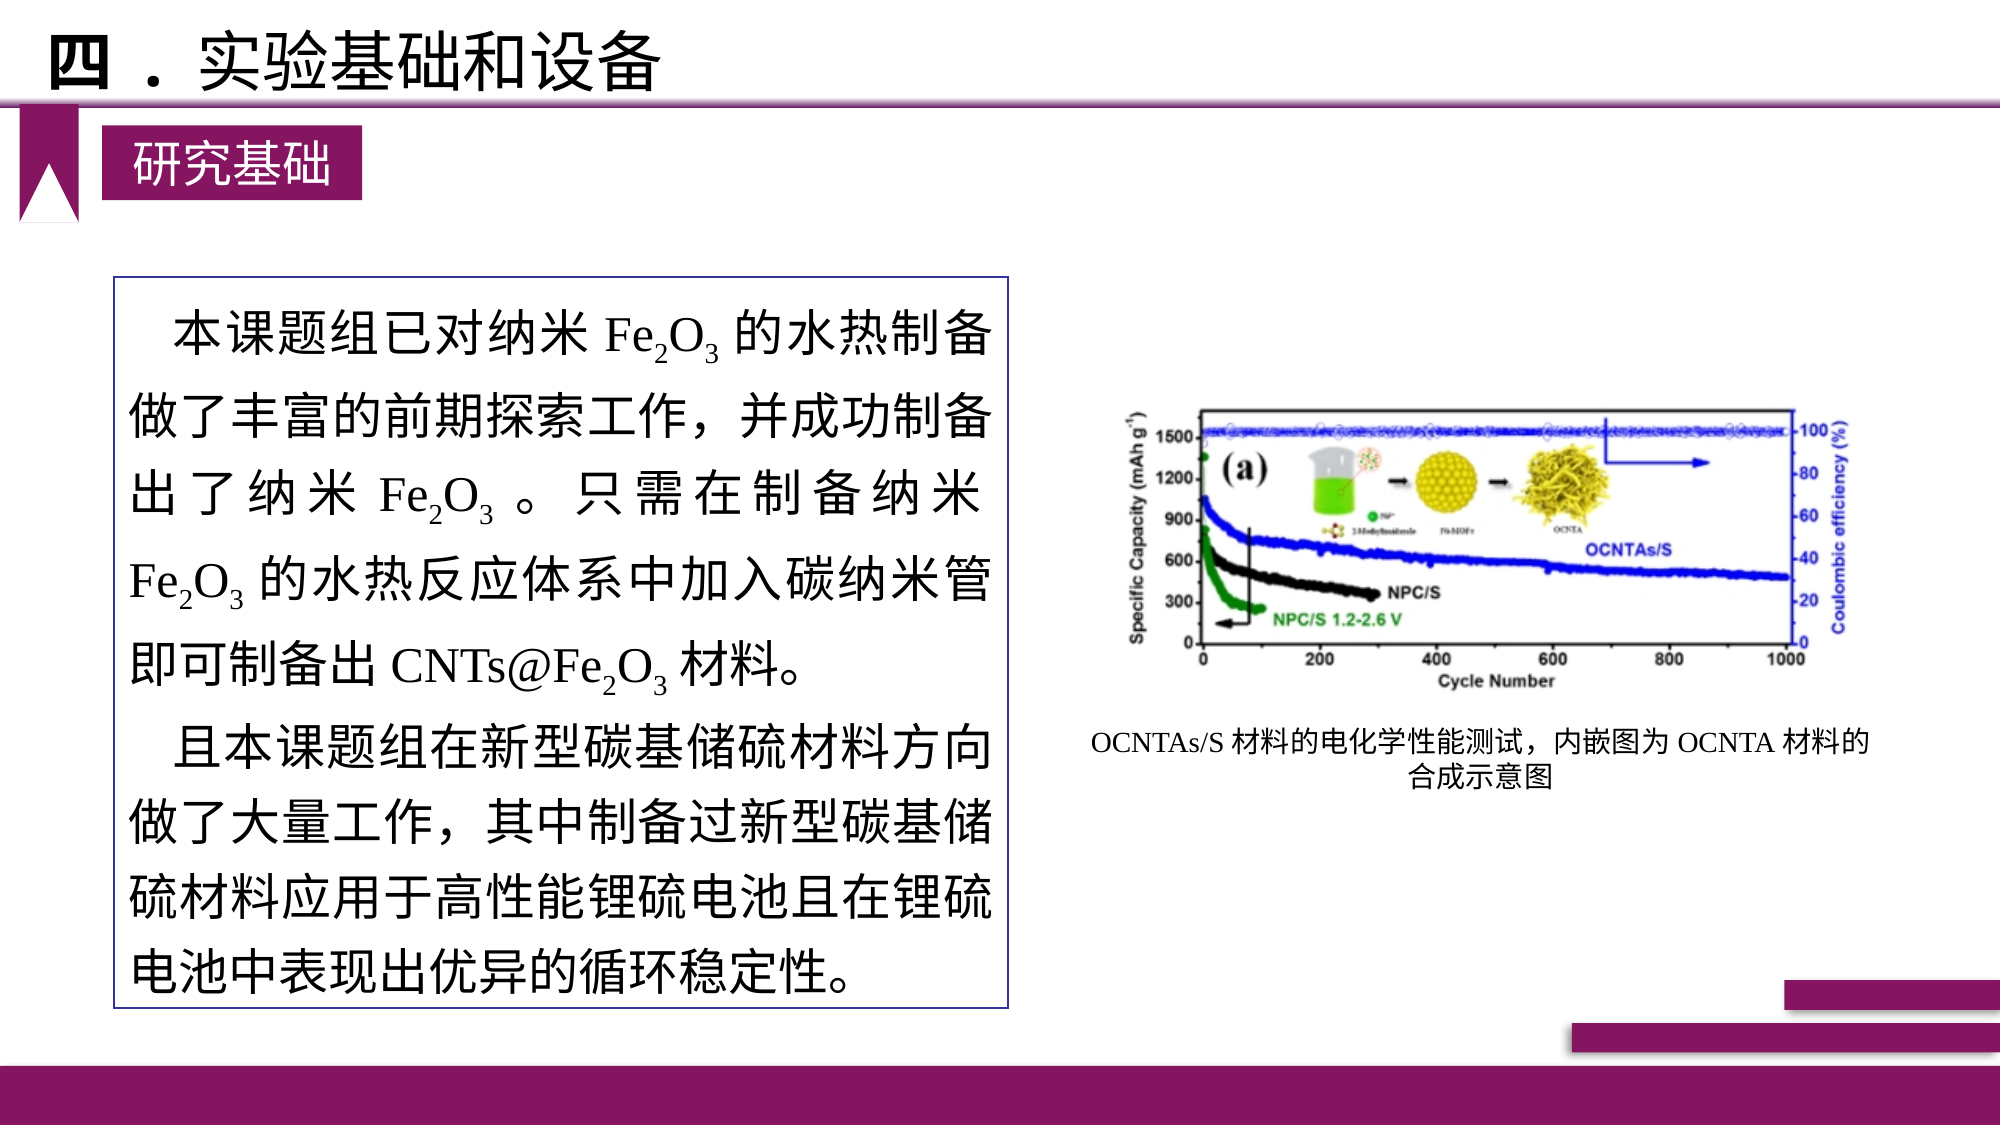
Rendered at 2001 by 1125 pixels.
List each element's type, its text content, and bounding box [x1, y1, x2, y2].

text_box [1063, 373, 1898, 802]
text_box [1783, 979, 2000, 1011]
text_box [0, 1065, 2000, 1125]
text_box 研究基础 [102, 125, 363, 201]
text_box 本课题组已对纳米Fe2O3的水热制备做了丰富的前期探索工作，并成功制备出了纳米Fe2O3。只需在制备纳米Fe2O3的水热反应体系中加入碳纳米管即可制备出CNTs@Fe2O3材料。 且本课题组在新型碳基储硫材料方向做了大量工作，其中制备过新型碳基储硫材料应用于高性能锂硫电池且在锂硫电池中表现出优异的循环稳定性。 [113, 276, 1009, 1009]
text_box [1571, 1022, 2000, 1054]
title 四 . 实验基础和设备 [0, 0, 2000, 108]
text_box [19, 104, 79, 223]
